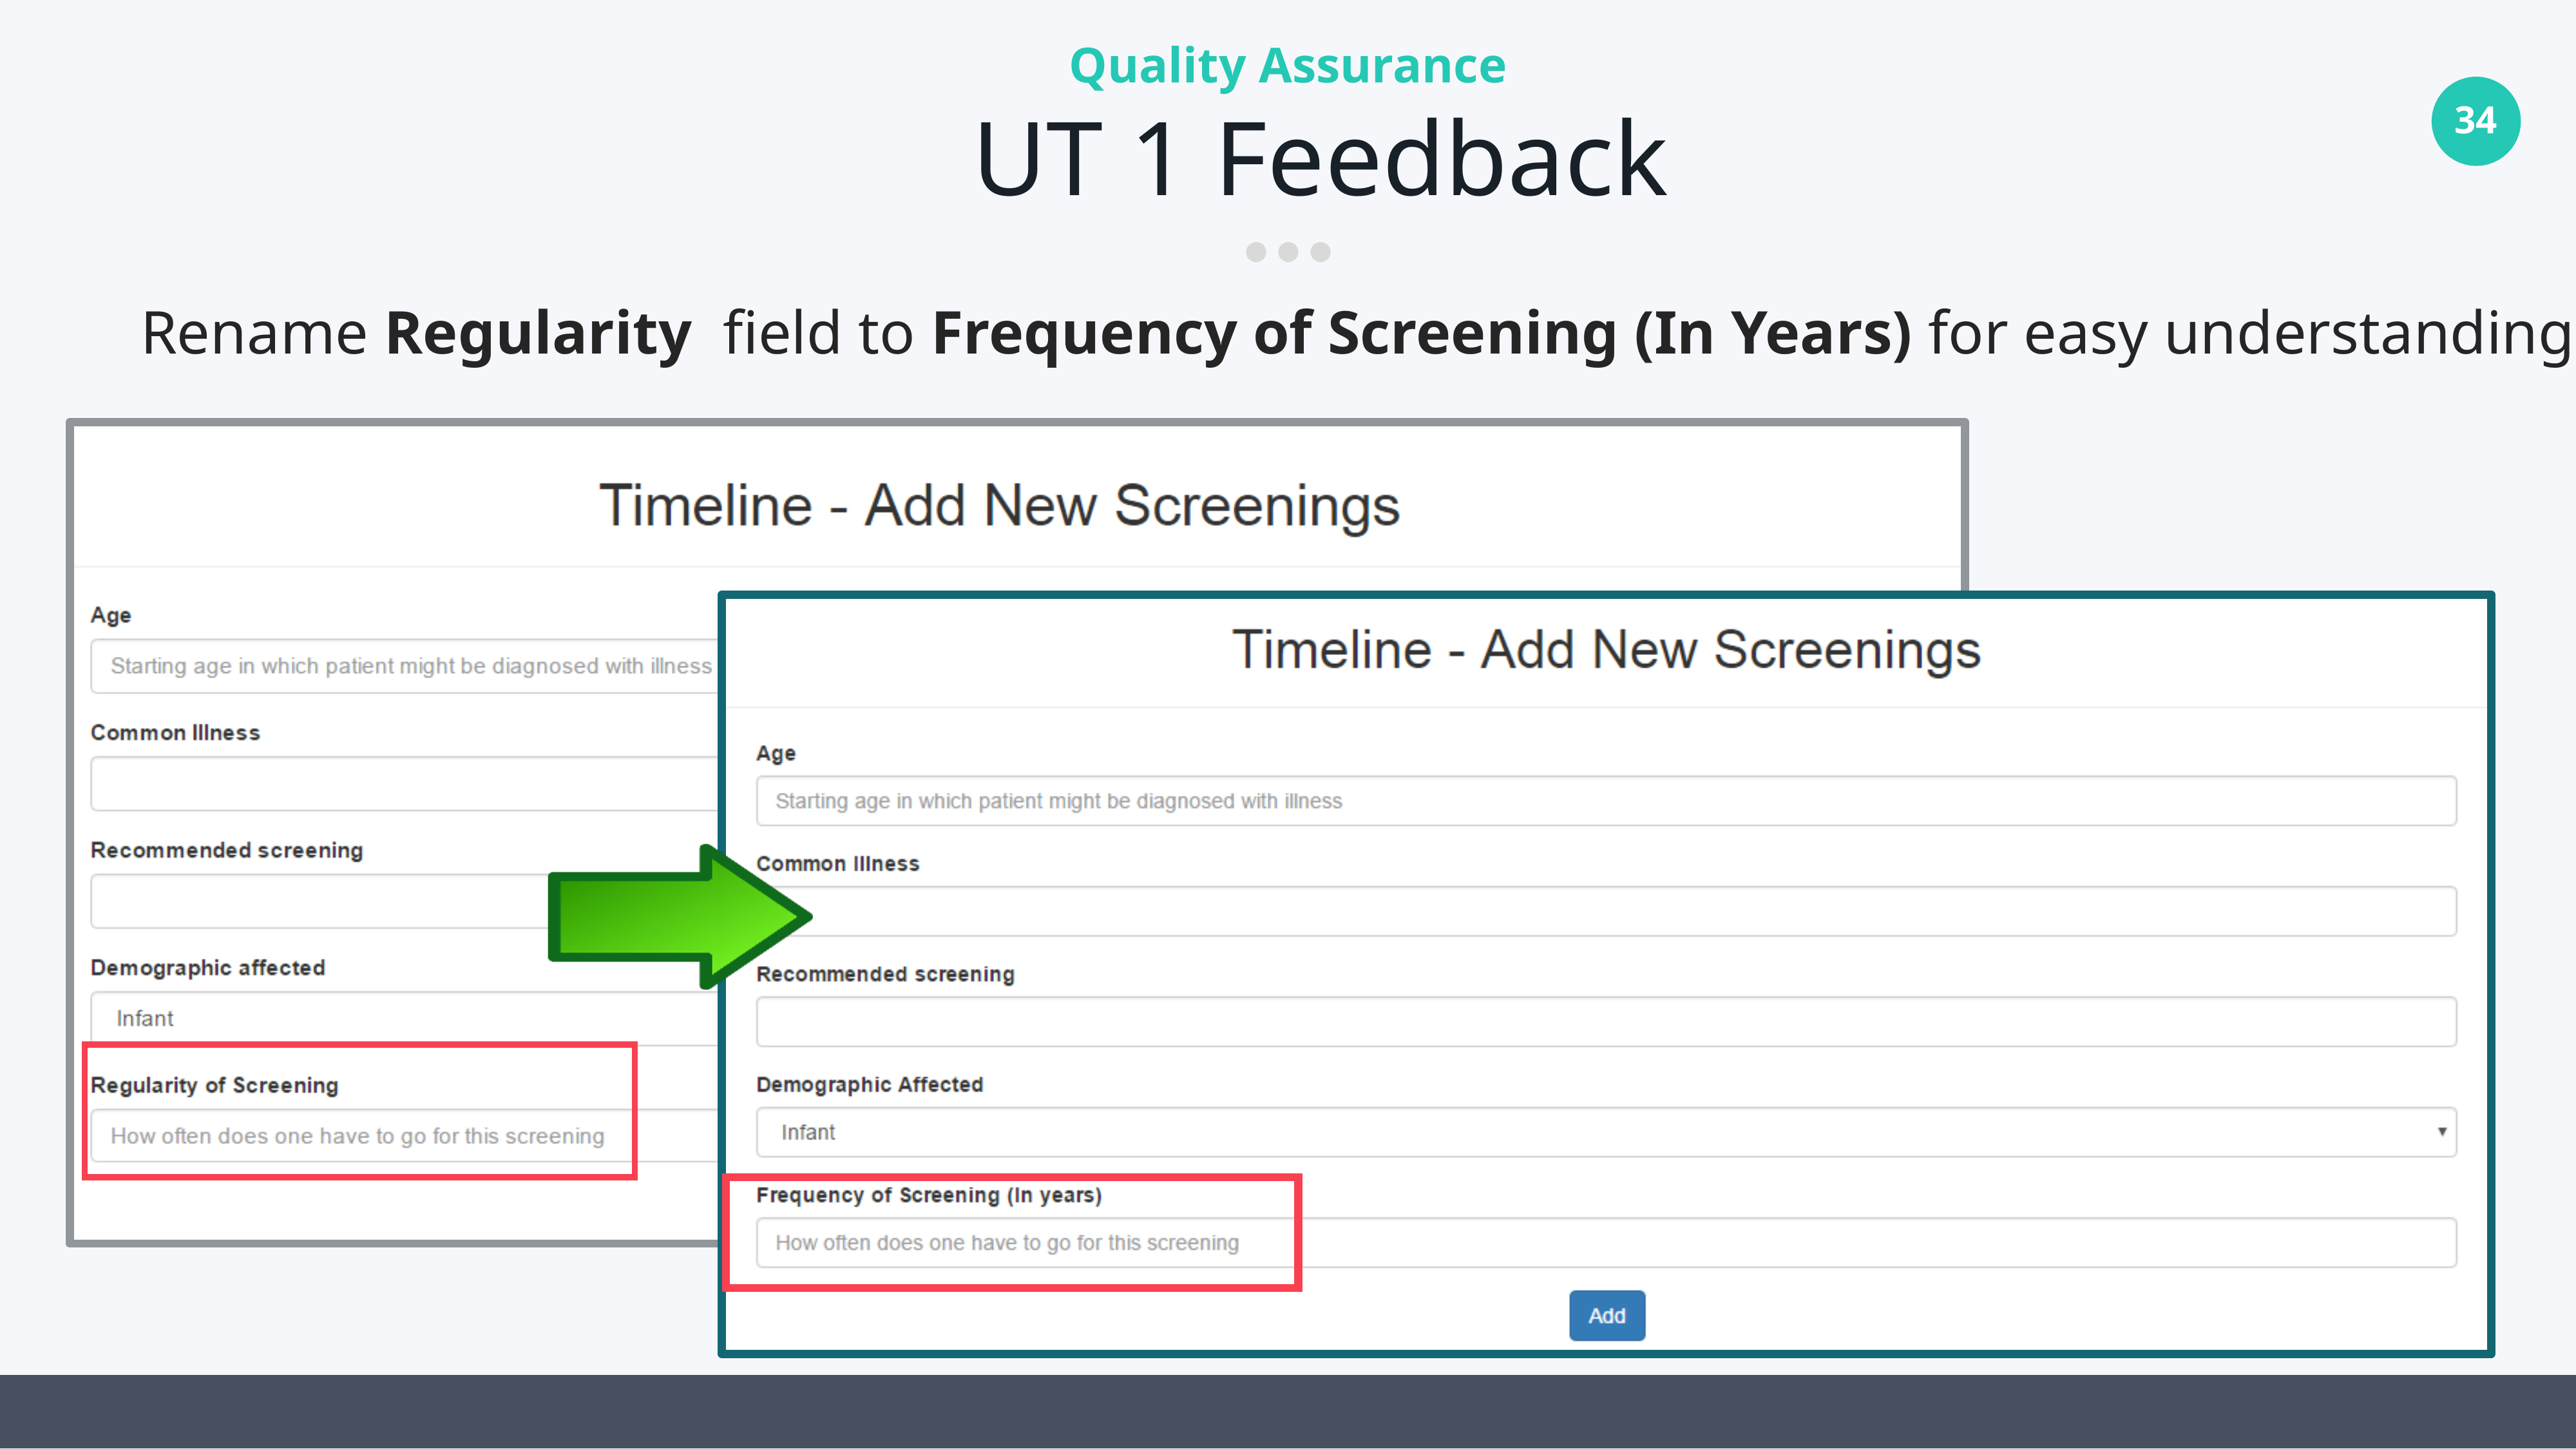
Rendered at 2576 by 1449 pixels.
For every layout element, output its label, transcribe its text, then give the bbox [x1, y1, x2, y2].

text_box Quality Assurance [1069, 34, 1508, 93]
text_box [1246, 242, 1331, 263]
picture [0, 1375, 2576, 1448]
text_box UT 1 Feedback [972, 93, 1669, 216]
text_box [725, 598, 2488, 1350]
text_box Rename Regularity field to Frequency of Screening (In Years) for easy understanding [131, 219, 2576, 487]
picture [607, 784, 754, 1050]
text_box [73, 426, 1961, 1240]
